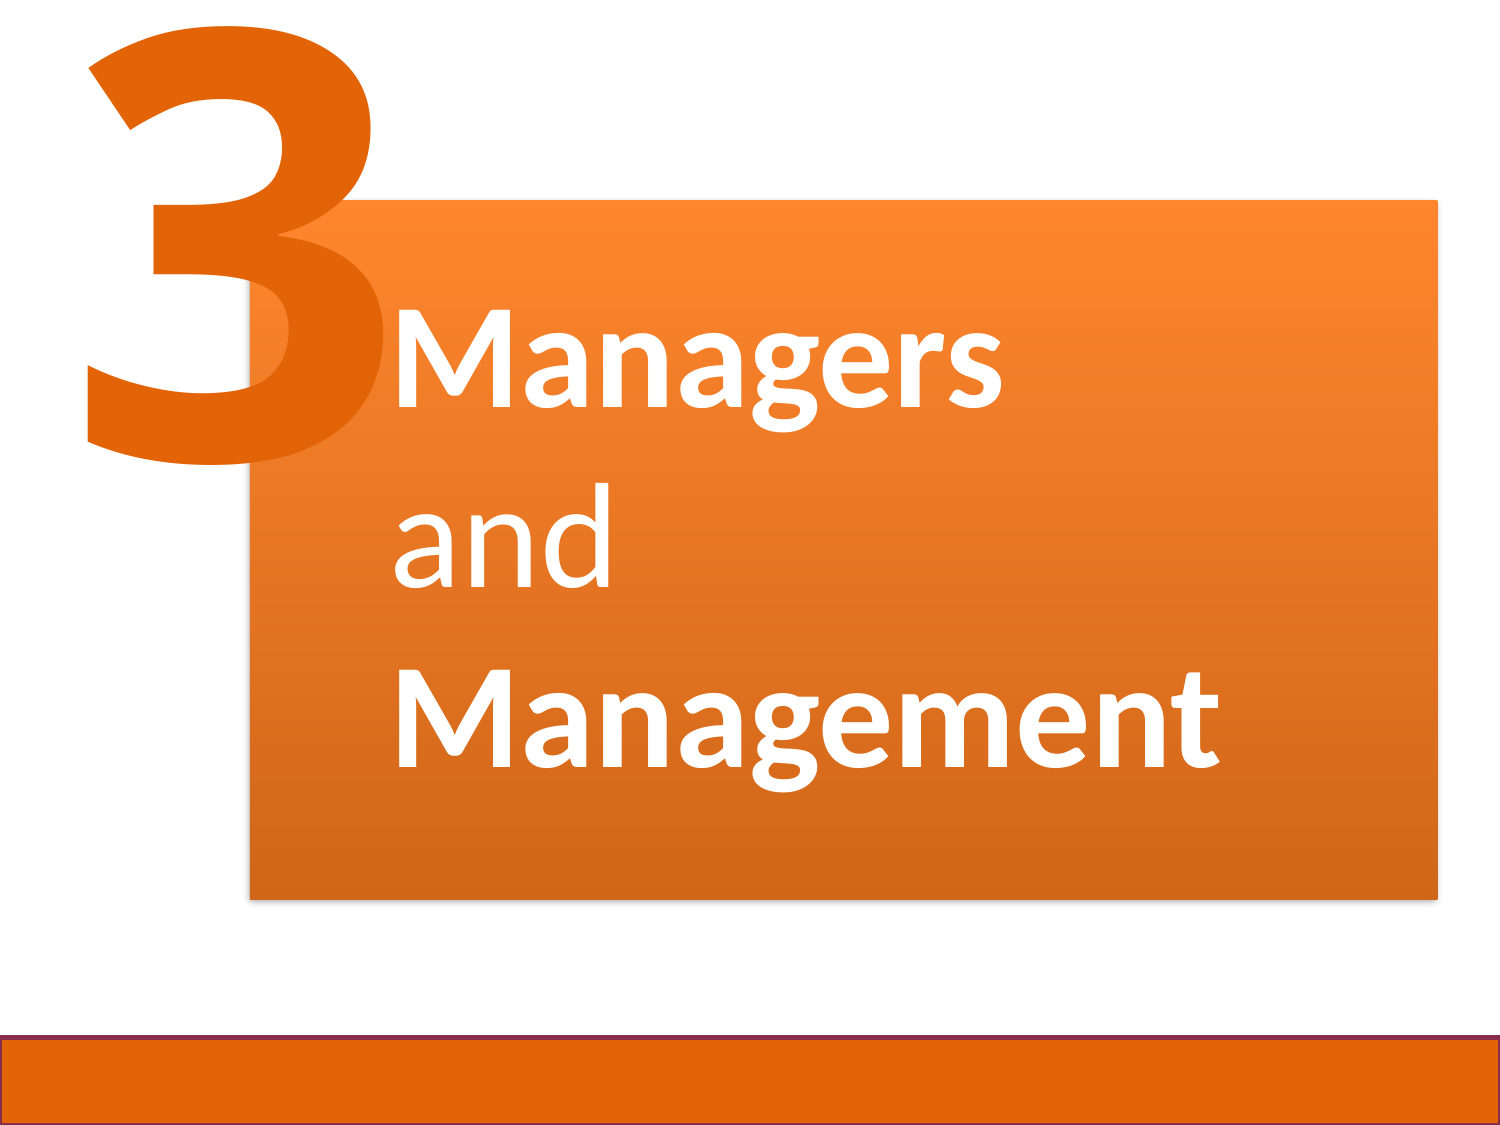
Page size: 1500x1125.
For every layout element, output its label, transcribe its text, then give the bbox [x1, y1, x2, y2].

title 3 [49, 99, 226, 342]
text_box [249, 200, 1438, 900]
text_box Managers and Management [374, 249, 1338, 805]
